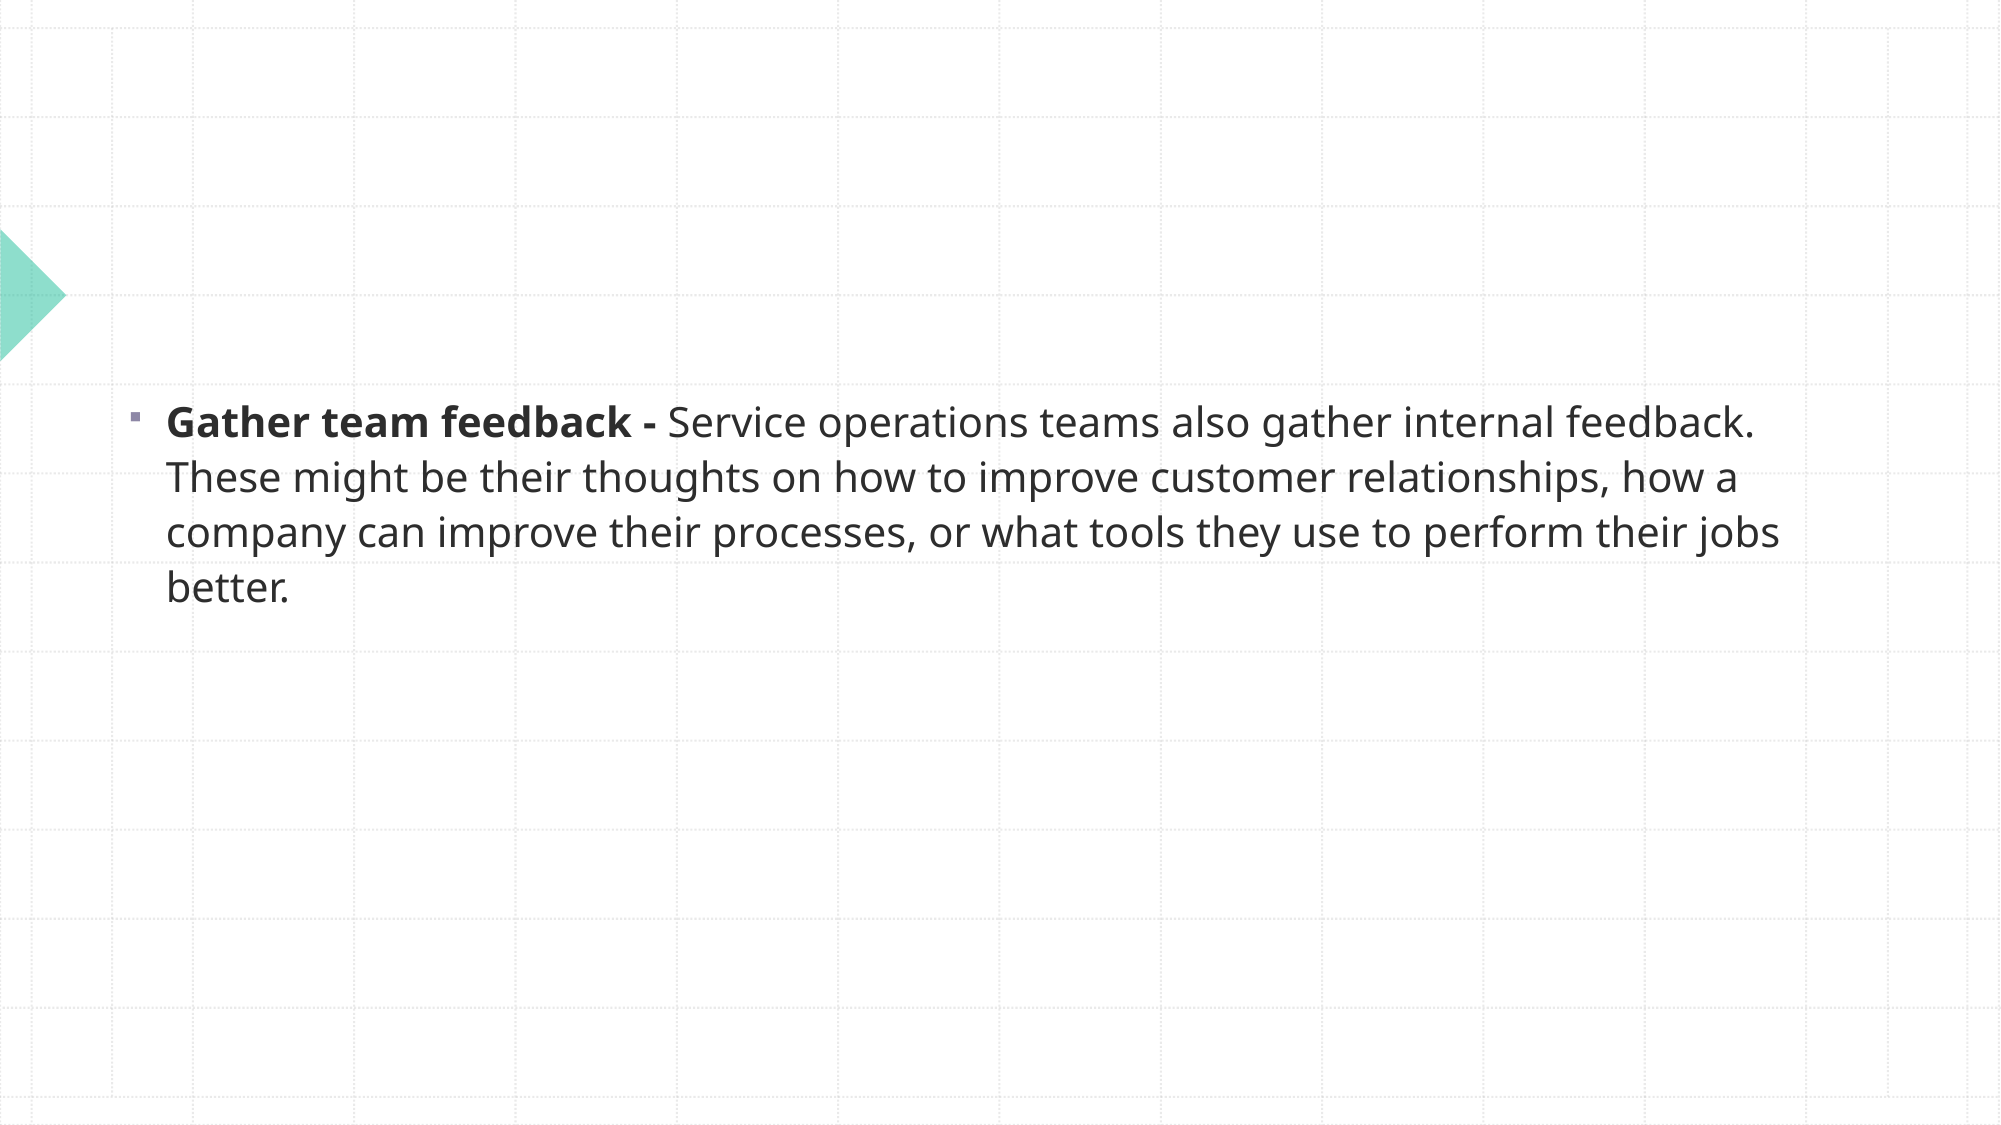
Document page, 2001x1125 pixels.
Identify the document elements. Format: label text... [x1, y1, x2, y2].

list Gather team feedback - Service operations teams also gather internal feedback. These might be their thoughts on how to improve customer relationships, how a company can improve their processes, or what tools they use to perform their jobs better. [113, 383, 1808, 969]
